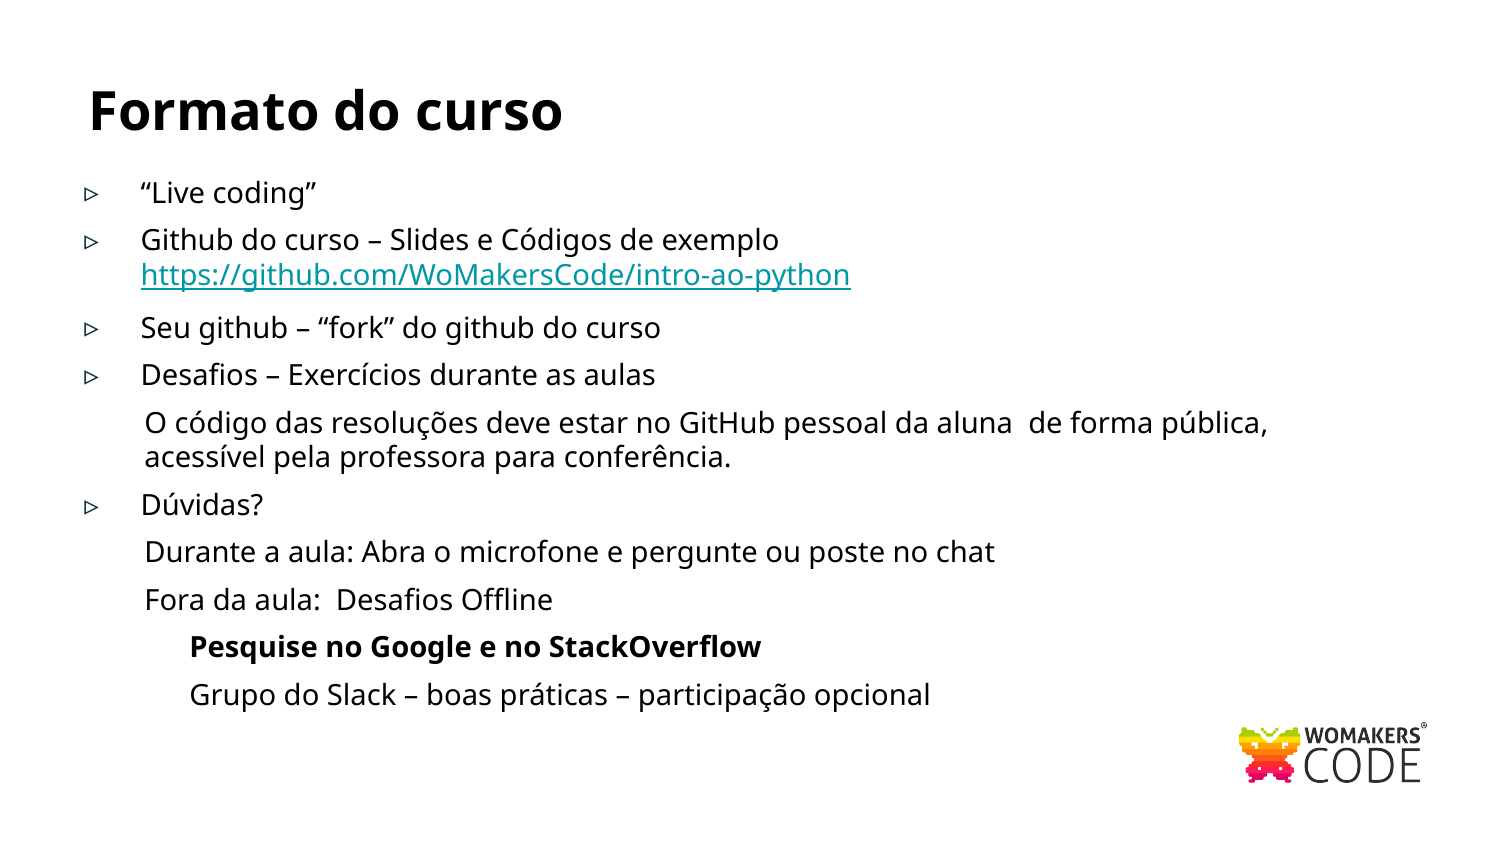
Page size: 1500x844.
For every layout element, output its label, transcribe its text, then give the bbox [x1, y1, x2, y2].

text_box “Live coding” Github do curso – Slides e Códigos de exemplo https://github.com/WoMakersCode/intro-ao-python Seu github – “fork” do github do curso Desafios – Exercícios durante as aulas O código das resoluções deve estar no GitHub pessoal da aluna de forma pública, acessível pela professora para conferência. Dúvidas? Durante a aula: Abra o microfone e pergunte ou poste no chat Fora da aula: Desafios Offline Pesquise no Google e no StackOverflow Grupo do Slack – boas práticas – participação opcional [50, 159, 1398, 727]
text_box Formato do curso [73, 61, 1248, 157]
picture [1238, 722, 1427, 783]
